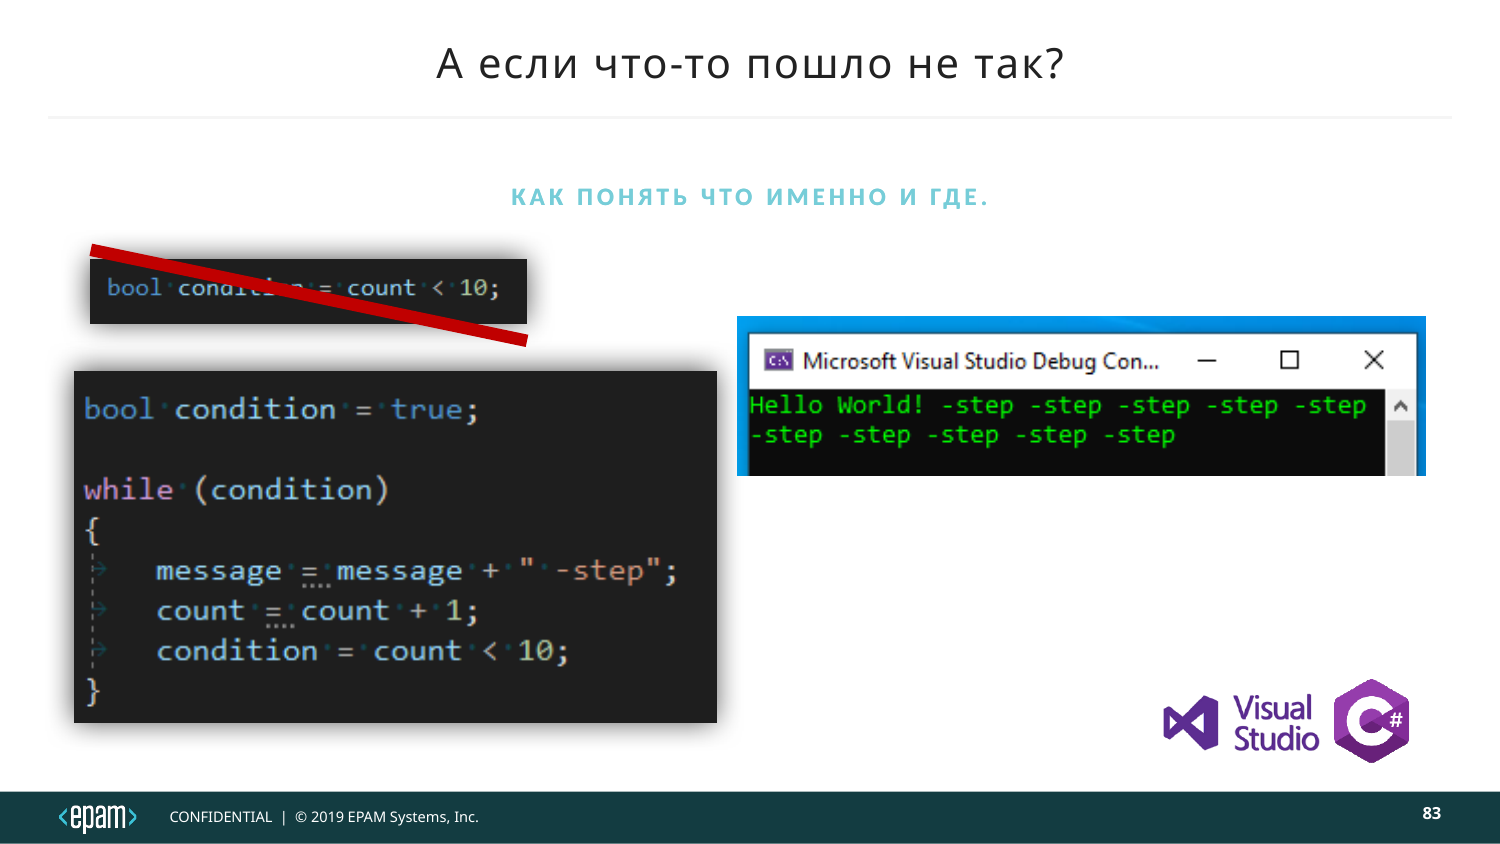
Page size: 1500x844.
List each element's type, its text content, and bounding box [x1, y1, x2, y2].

title А если что-то пошло не так? [59, 37, 1442, 87]
picture [74, 371, 717, 723]
slide_number 83 [1216, 791, 1442, 844]
picture [749, 316, 1426, 476]
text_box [90, 249, 528, 341]
text_box Как понять что именно и где. [58, 177, 1442, 234]
picture [1140, 650, 1442, 791]
